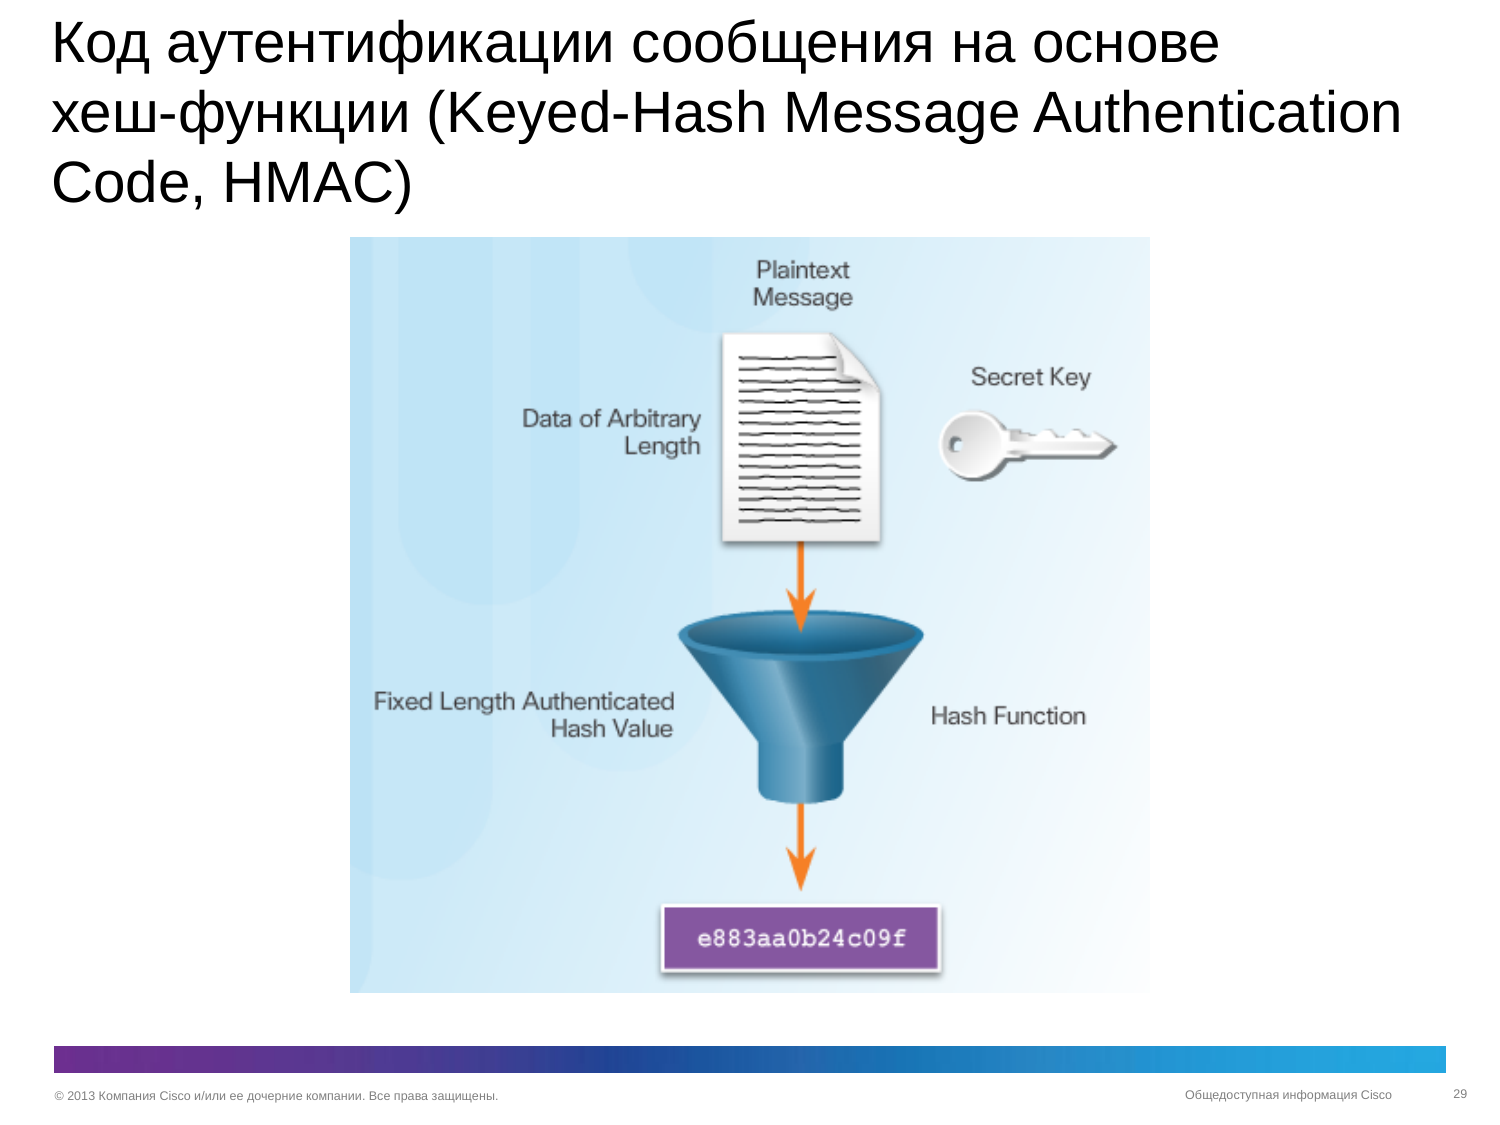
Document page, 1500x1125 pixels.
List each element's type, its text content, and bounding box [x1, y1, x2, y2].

picture [349, 237, 1151, 993]
title Код аутентификации сообщения на основе хеш-функции (Keyed-Hash Message Authentication Code, HMAC) [37, 83, 1447, 222]
picture [54, 1046, 1446, 1073]
